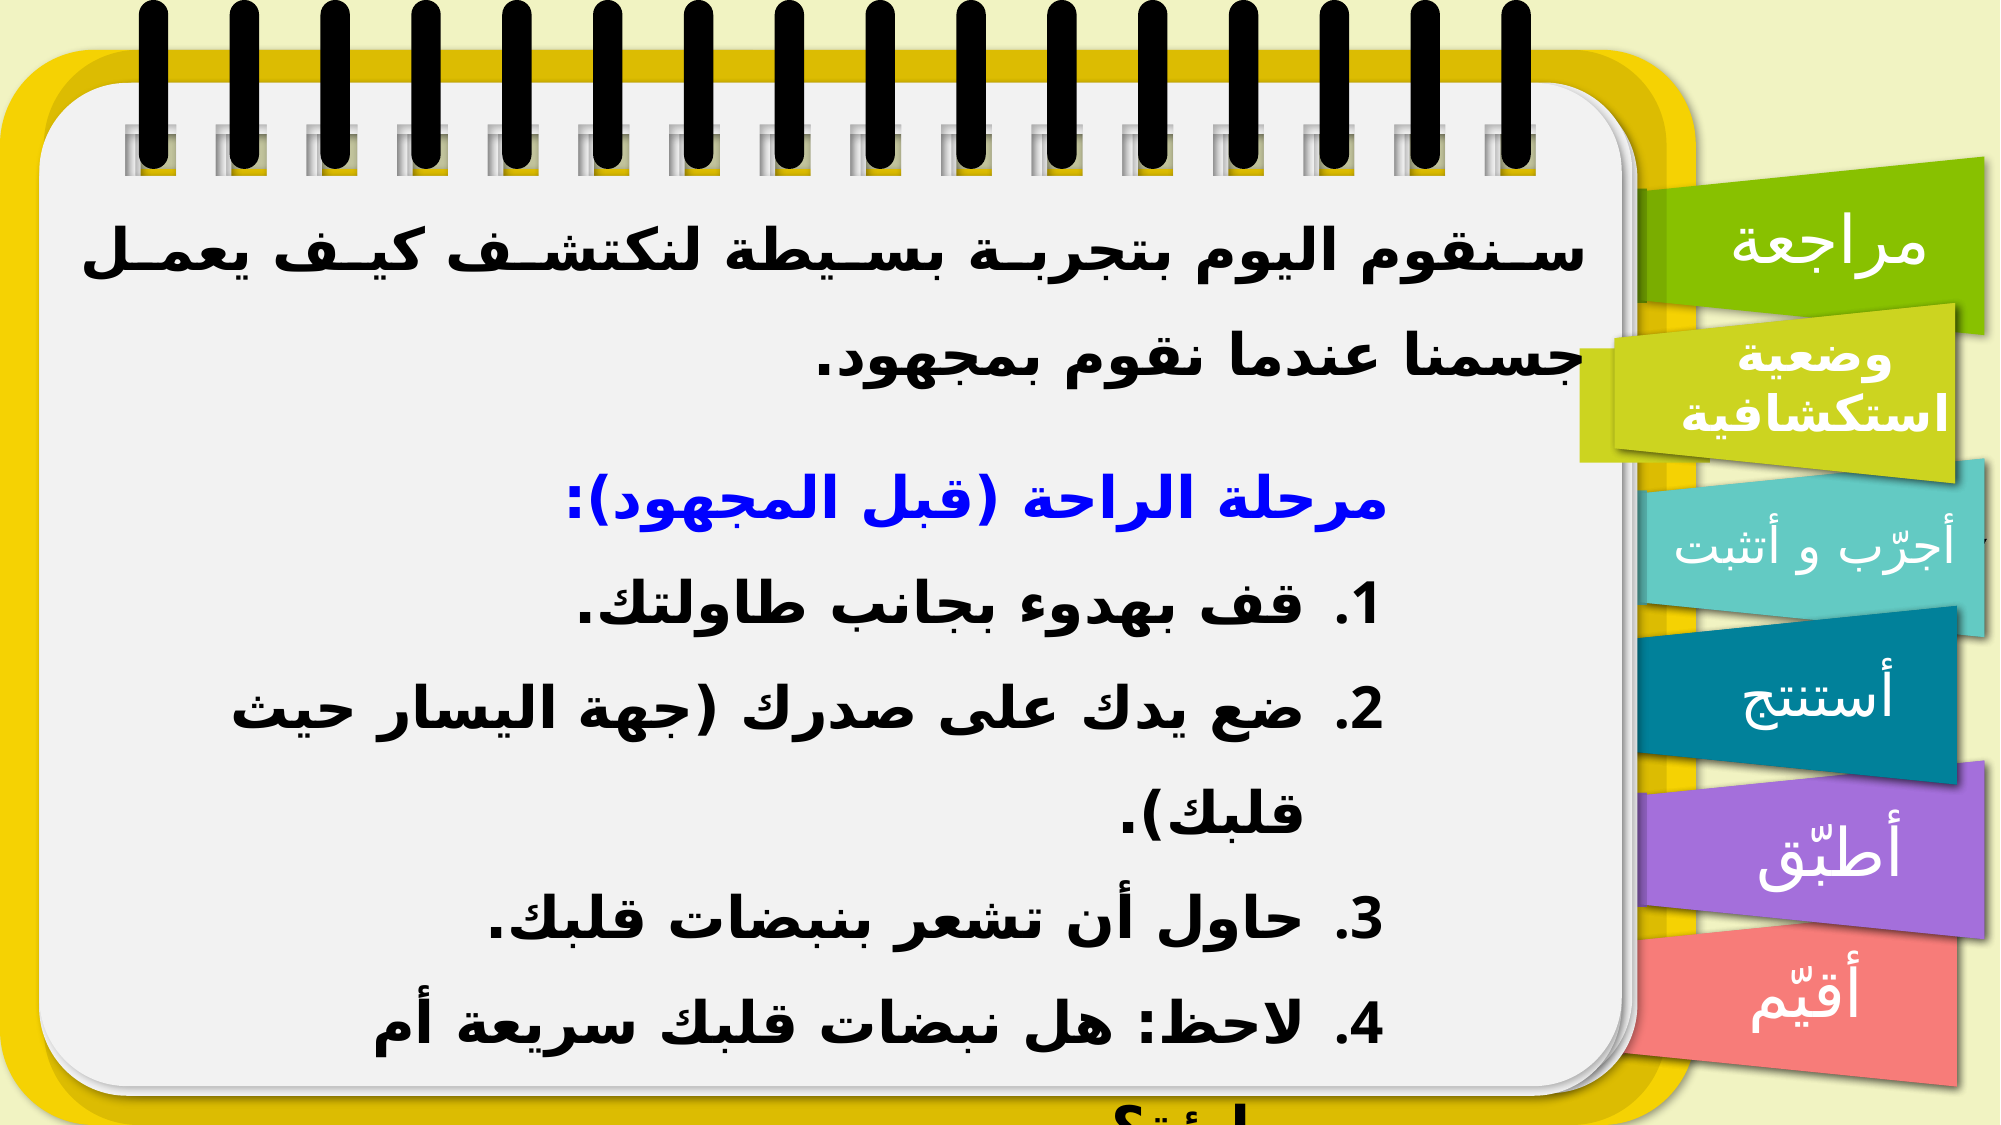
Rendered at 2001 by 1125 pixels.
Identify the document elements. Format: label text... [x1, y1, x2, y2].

text_box [1603, 210, 1922, 326]
text_box [1602, 773, 1922, 889]
text_box [1602, 348, 1922, 464]
text_box [1602, 485, 1922, 601]
text_box [1602, 910, 1922, 1026]
text_box سنقوم اليوم بتجربة بسيطة لنكتشف كيف يعمل جسمنا عندما نقوم بمجهود. [65, 170, 1603, 395]
text_box [1602, 623, 1922, 739]
text_box مرحلة الراحة (قبل المجهود): قف بهدوء بجانب طاولتك. ضع يدك على صدرك (جهة اليسار حيث قلبك). حاول أن تشعر بنبضات قلبك. لاحظ: هل نبضات قلبك سريعة أم بطيئة؟ [196, 418, 1406, 1125]
